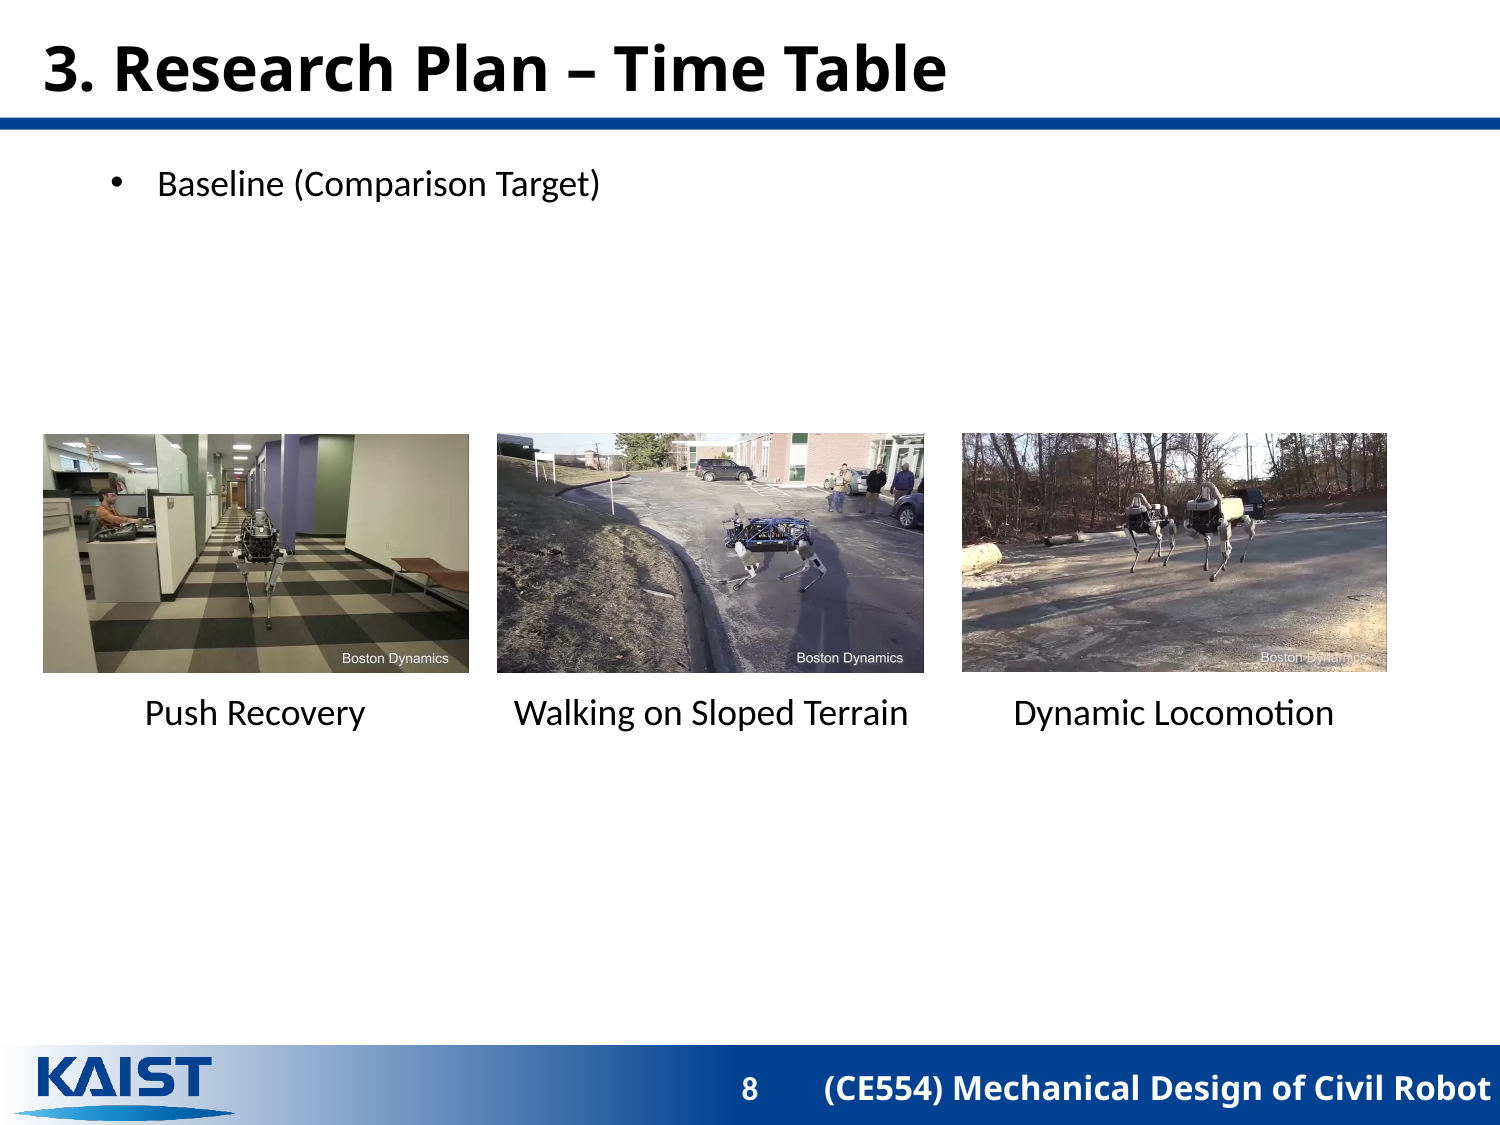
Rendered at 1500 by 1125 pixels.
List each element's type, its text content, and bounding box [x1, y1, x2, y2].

text_box Push Recovery [130, 674, 381, 740]
picture [14, 1055, 235, 1121]
text_box Baseline (Comparison Target) [95, 145, 617, 212]
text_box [496, 432, 925, 674]
text_box Dynamic Locomotion [998, 673, 1350, 740]
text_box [42, 433, 470, 674]
title 3. Research Plan – Time Table [28, 0, 1475, 145]
text_box Walking on Sloped Terrain [498, 674, 925, 740]
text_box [961, 433, 1388, 673]
